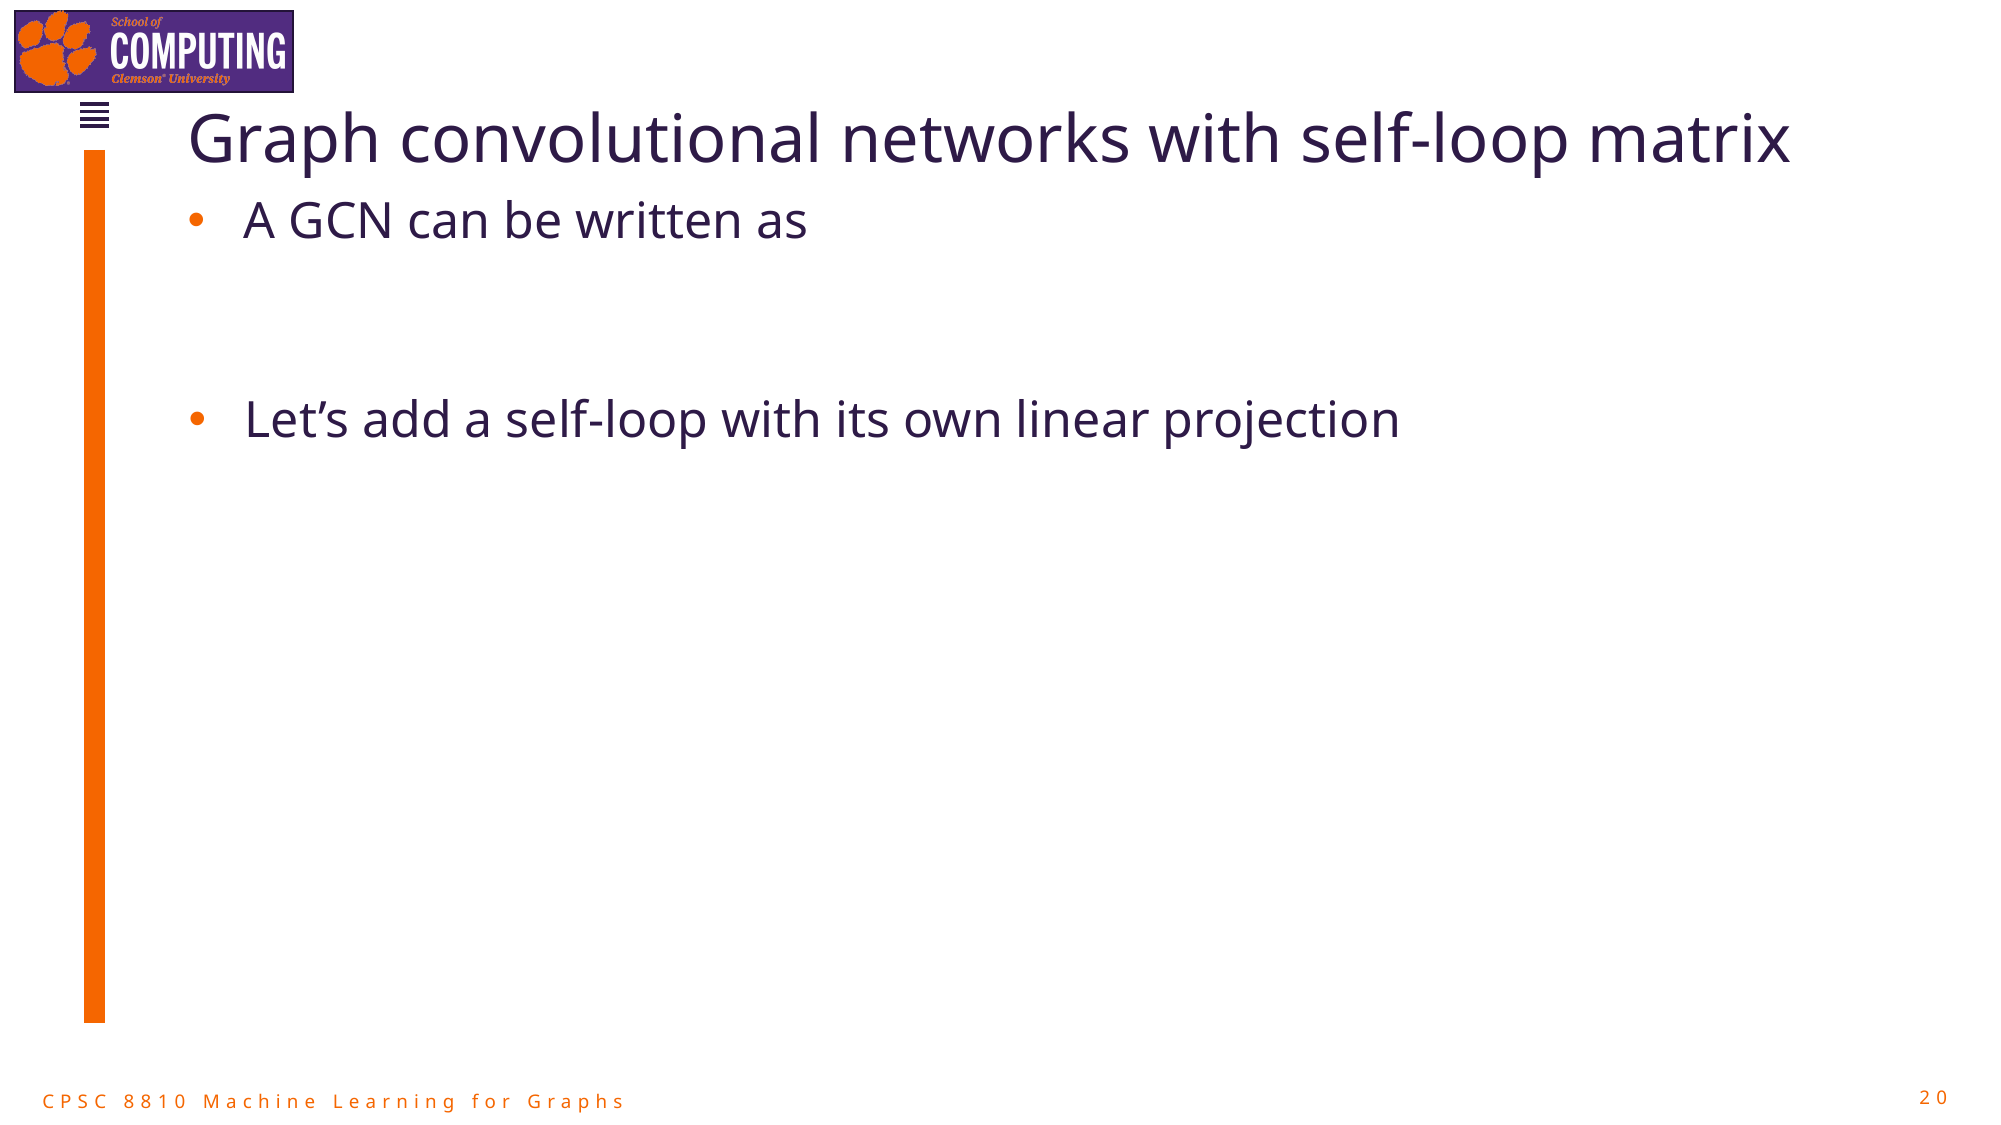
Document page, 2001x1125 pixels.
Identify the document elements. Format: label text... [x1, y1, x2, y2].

title Graph convolutional networks with self-loop matrix [187, 104, 1913, 178]
picture [18, 10, 285, 86]
